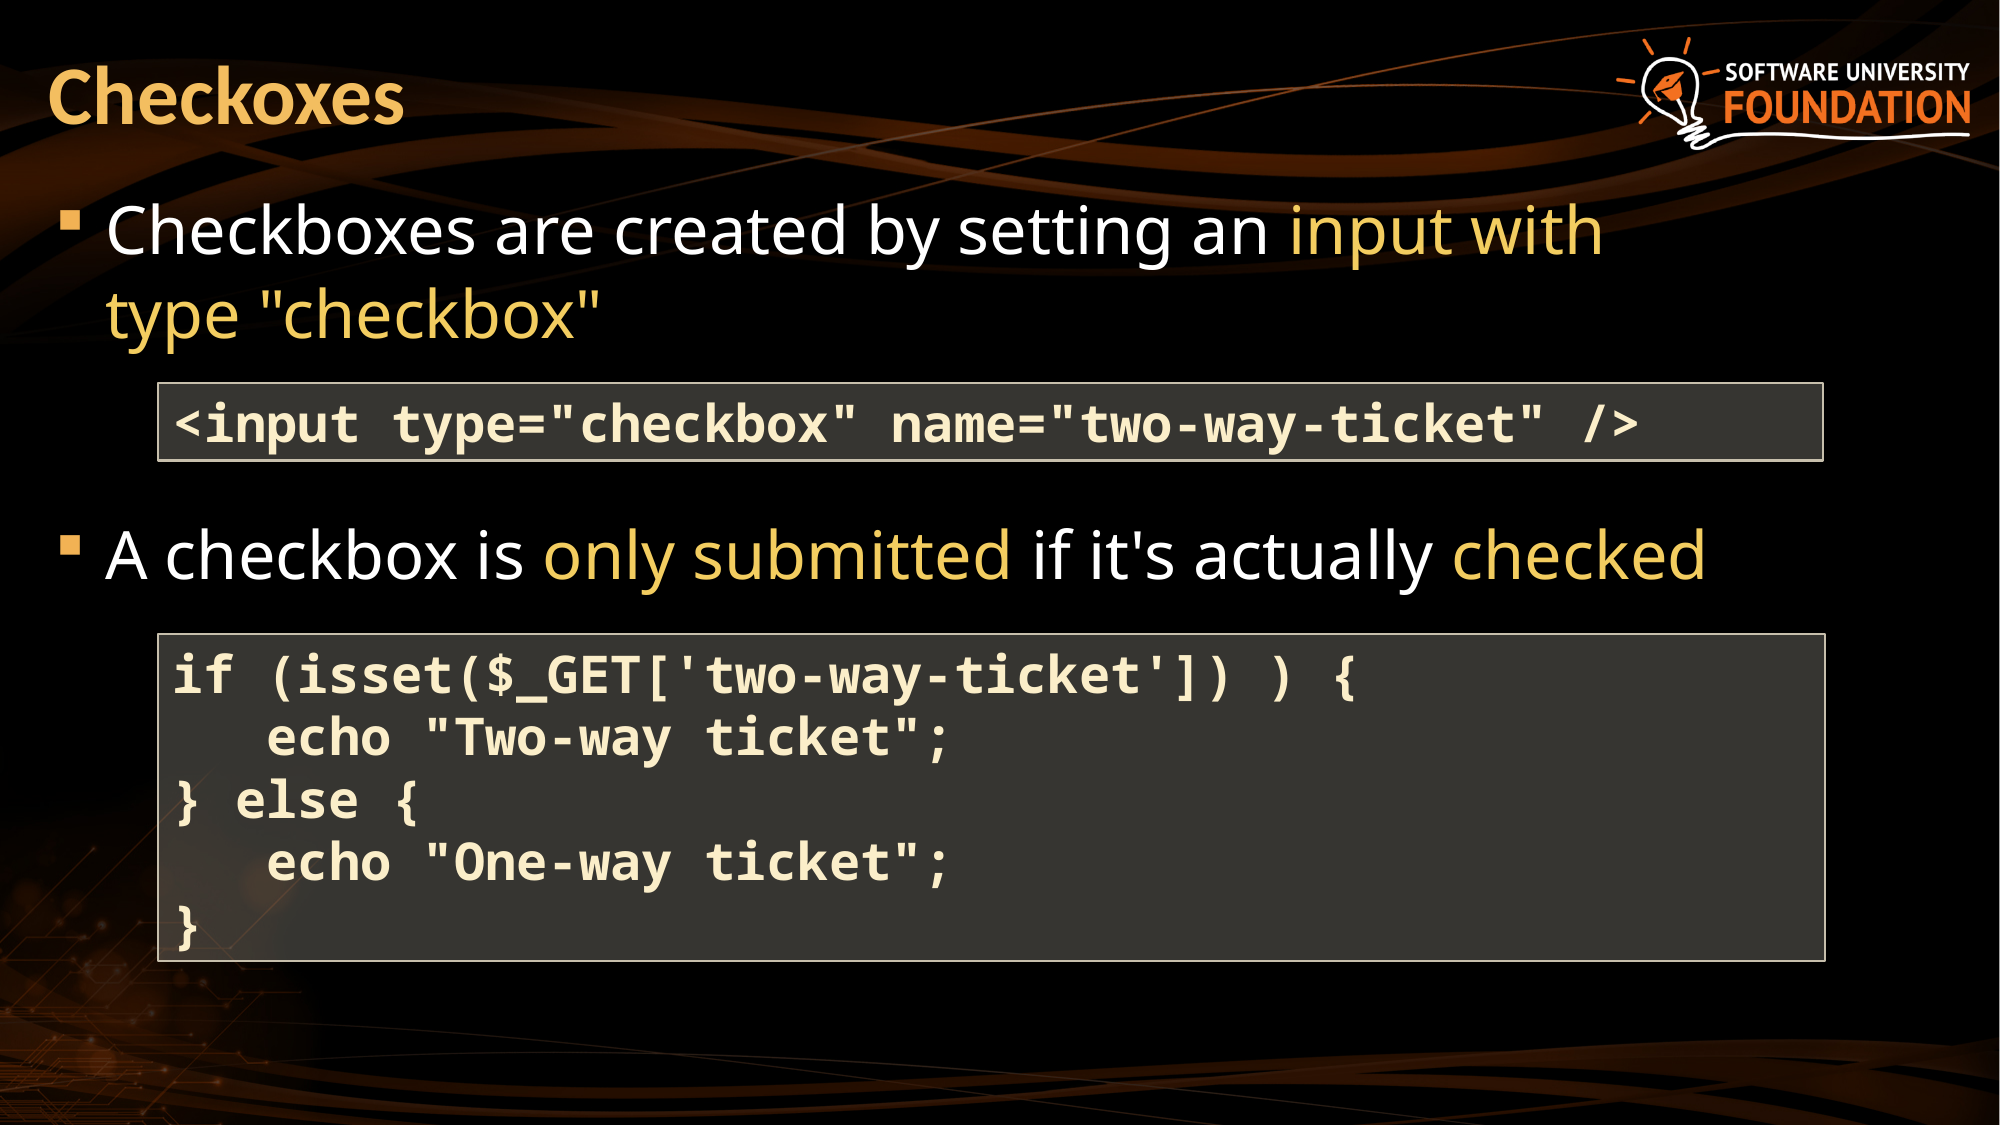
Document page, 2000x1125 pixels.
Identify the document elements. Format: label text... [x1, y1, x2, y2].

text_box A checkbox is only submitted if it's actually checked [37, 503, 1775, 629]
text_box <input type="checkbox" name="two-way-ticket" /> [158, 383, 1824, 461]
title Checkoxes [30, 6, 1602, 189]
text_box if (isset($_GET['two-way-ticket']) ) { echo "Two-way ticket"; } else { echo "One-way ticket"; } [158, 633, 1826, 961]
picture [0, 0, 2000, 1125]
text_box Checkboxes are created by setting an input with type "checkbox" [37, 178, 1775, 367]
